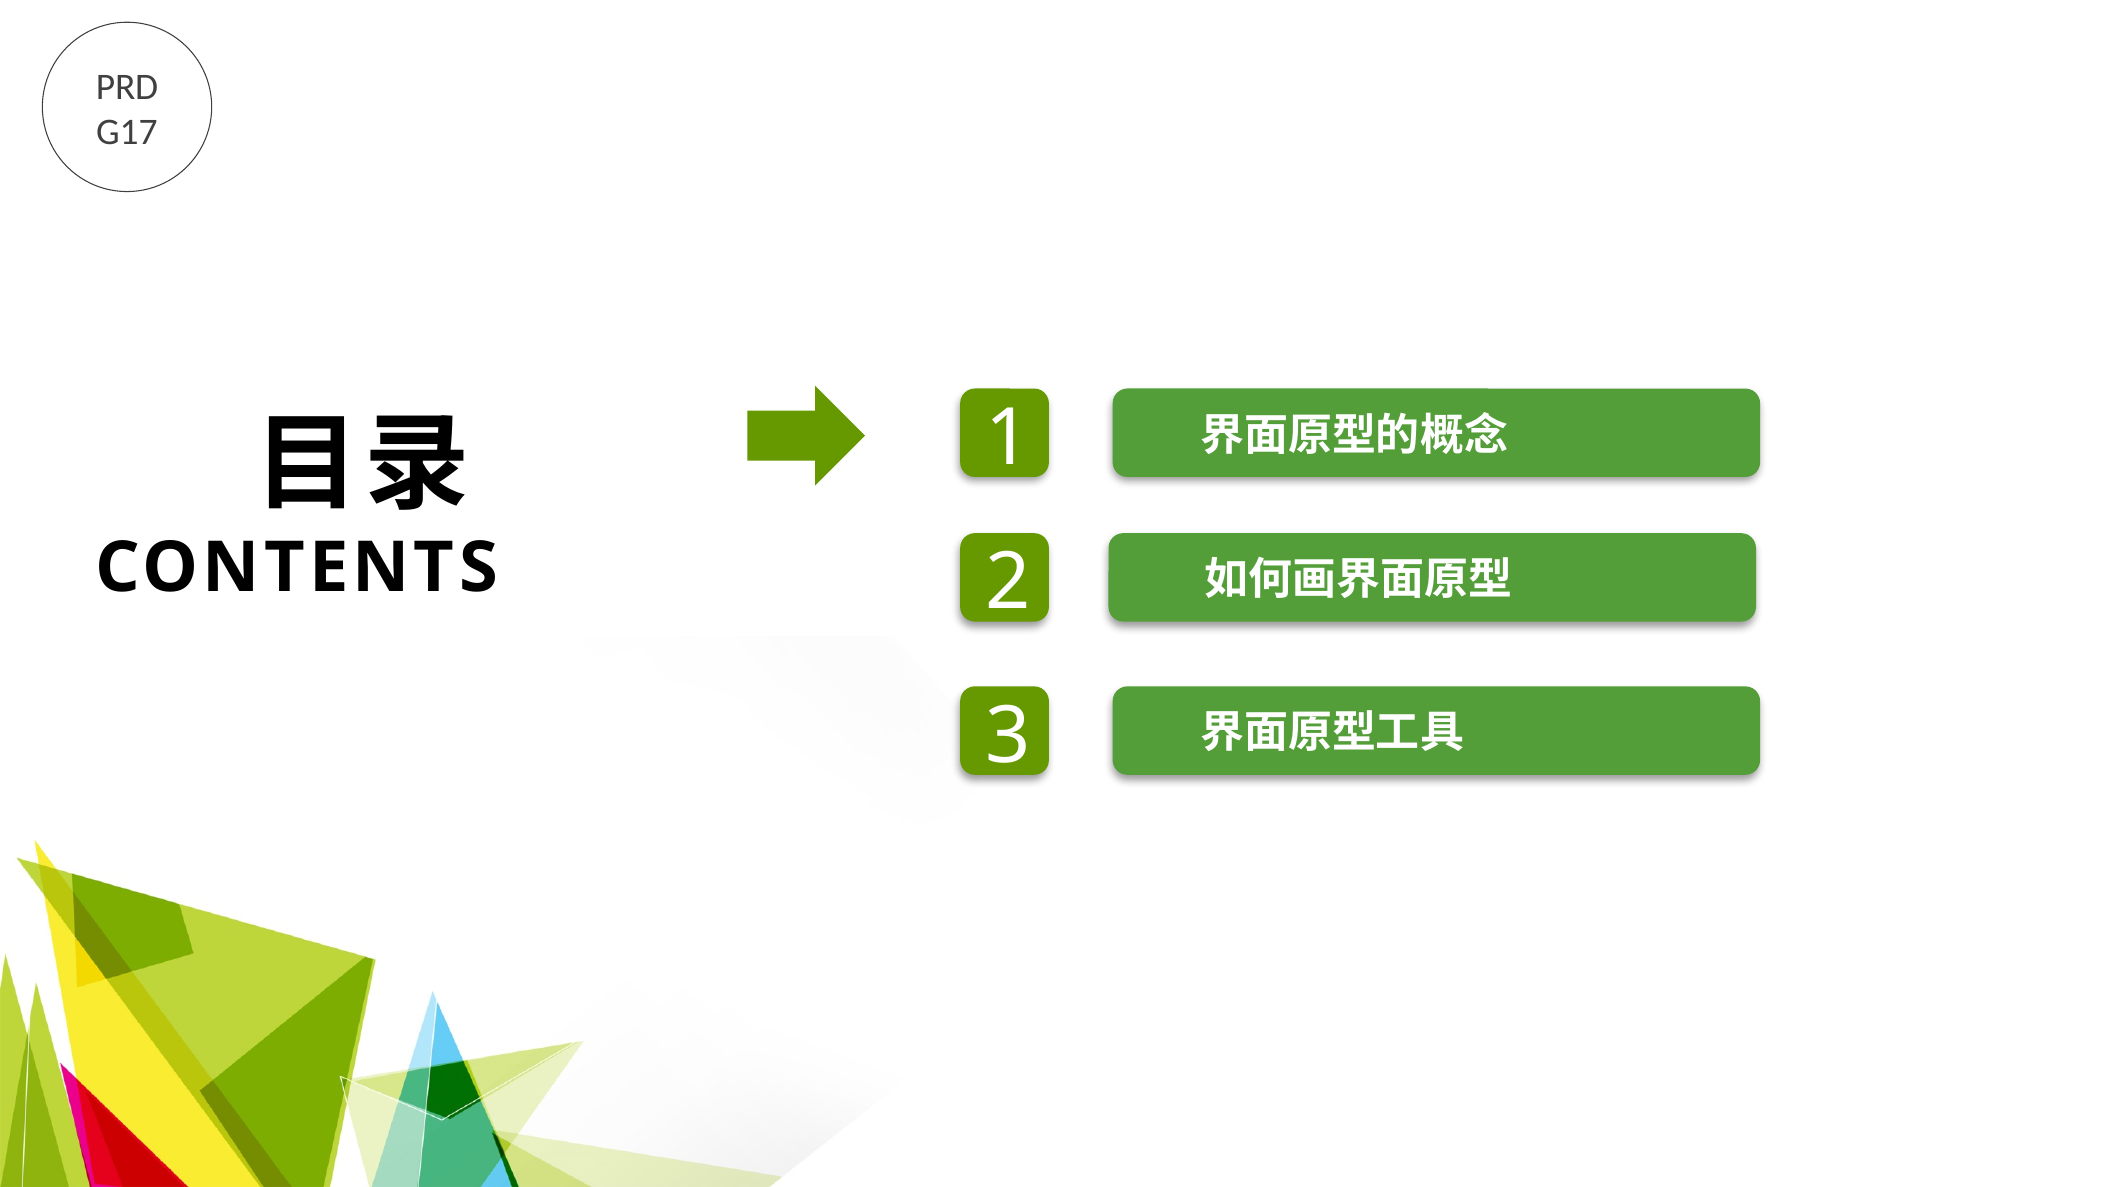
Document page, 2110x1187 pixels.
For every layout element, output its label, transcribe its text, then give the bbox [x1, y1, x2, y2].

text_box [1112, 686, 1761, 775]
text_box 2 [959, 532, 1050, 623]
text_box 3 [959, 685, 1050, 776]
picture [0, 0, 2110, 1187]
text_box 目录 CONTENTS [33, 383, 520, 616]
text_box 1 [959, 387, 1050, 479]
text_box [1112, 388, 1761, 477]
text_box PRD G17 [41, 21, 213, 193]
text_box [746, 383, 867, 488]
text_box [1108, 533, 1756, 622]
